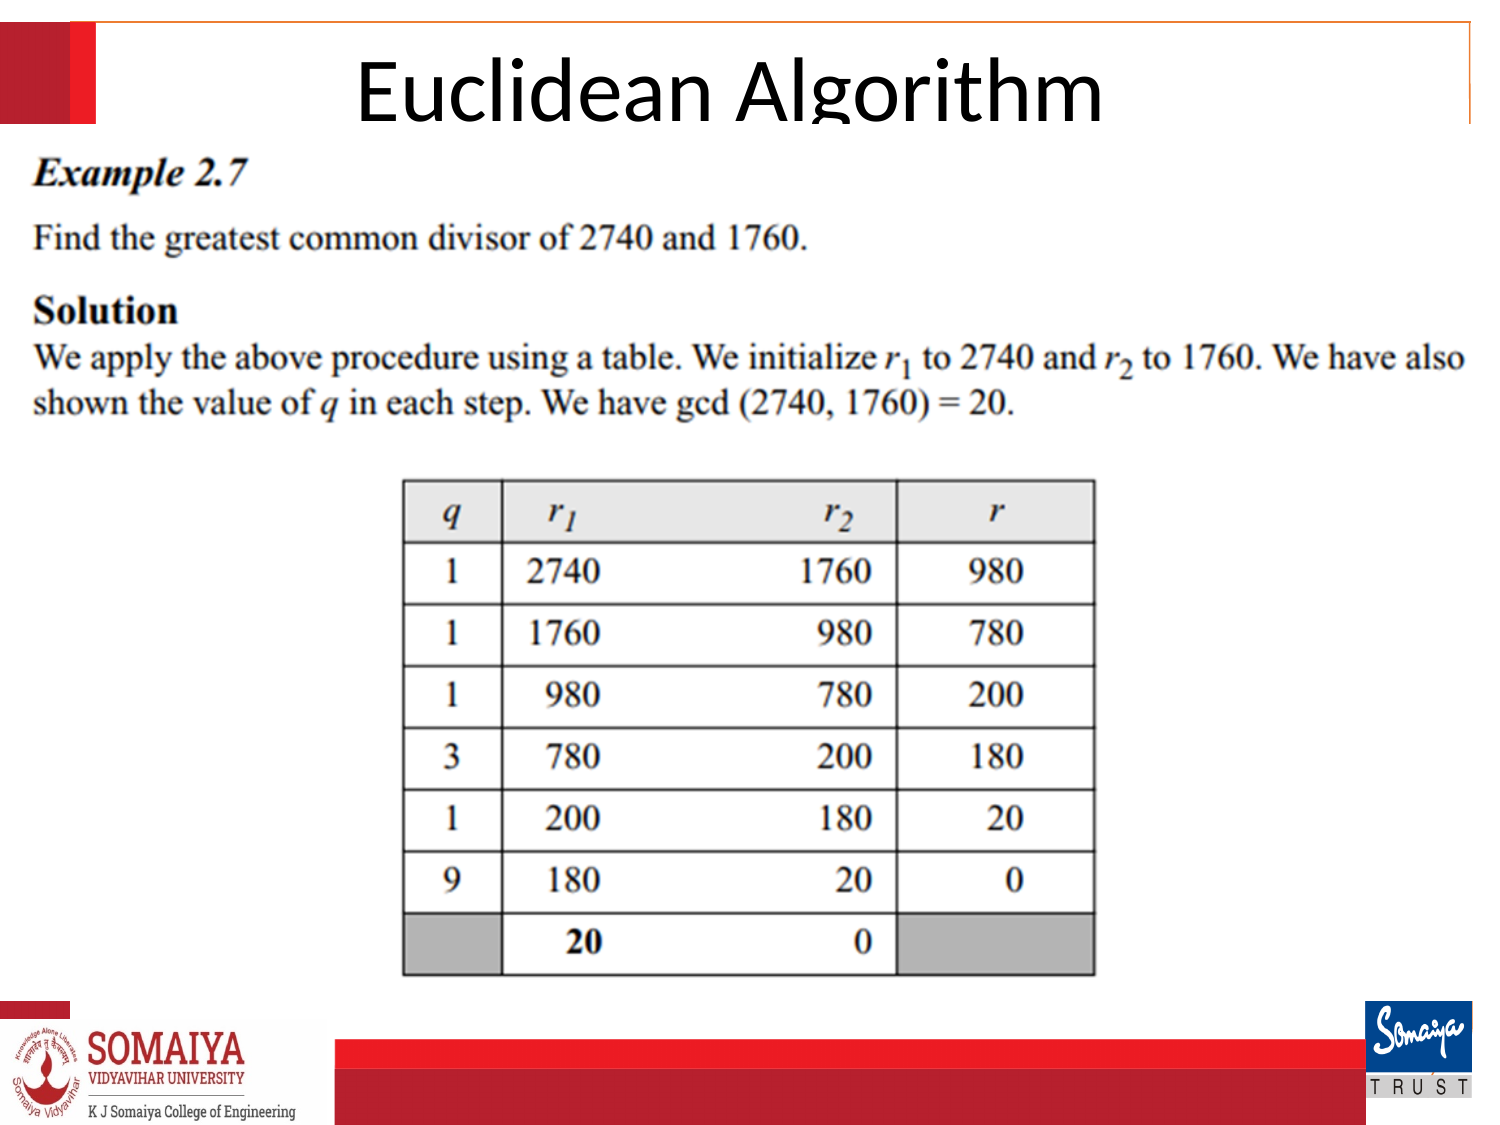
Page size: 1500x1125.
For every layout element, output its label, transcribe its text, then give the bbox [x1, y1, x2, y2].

title Euclidean Algorithm [134, 35, 1349, 122]
picture [0, 22, 1500, 1125]
picture [335, 1040, 1365, 1125]
